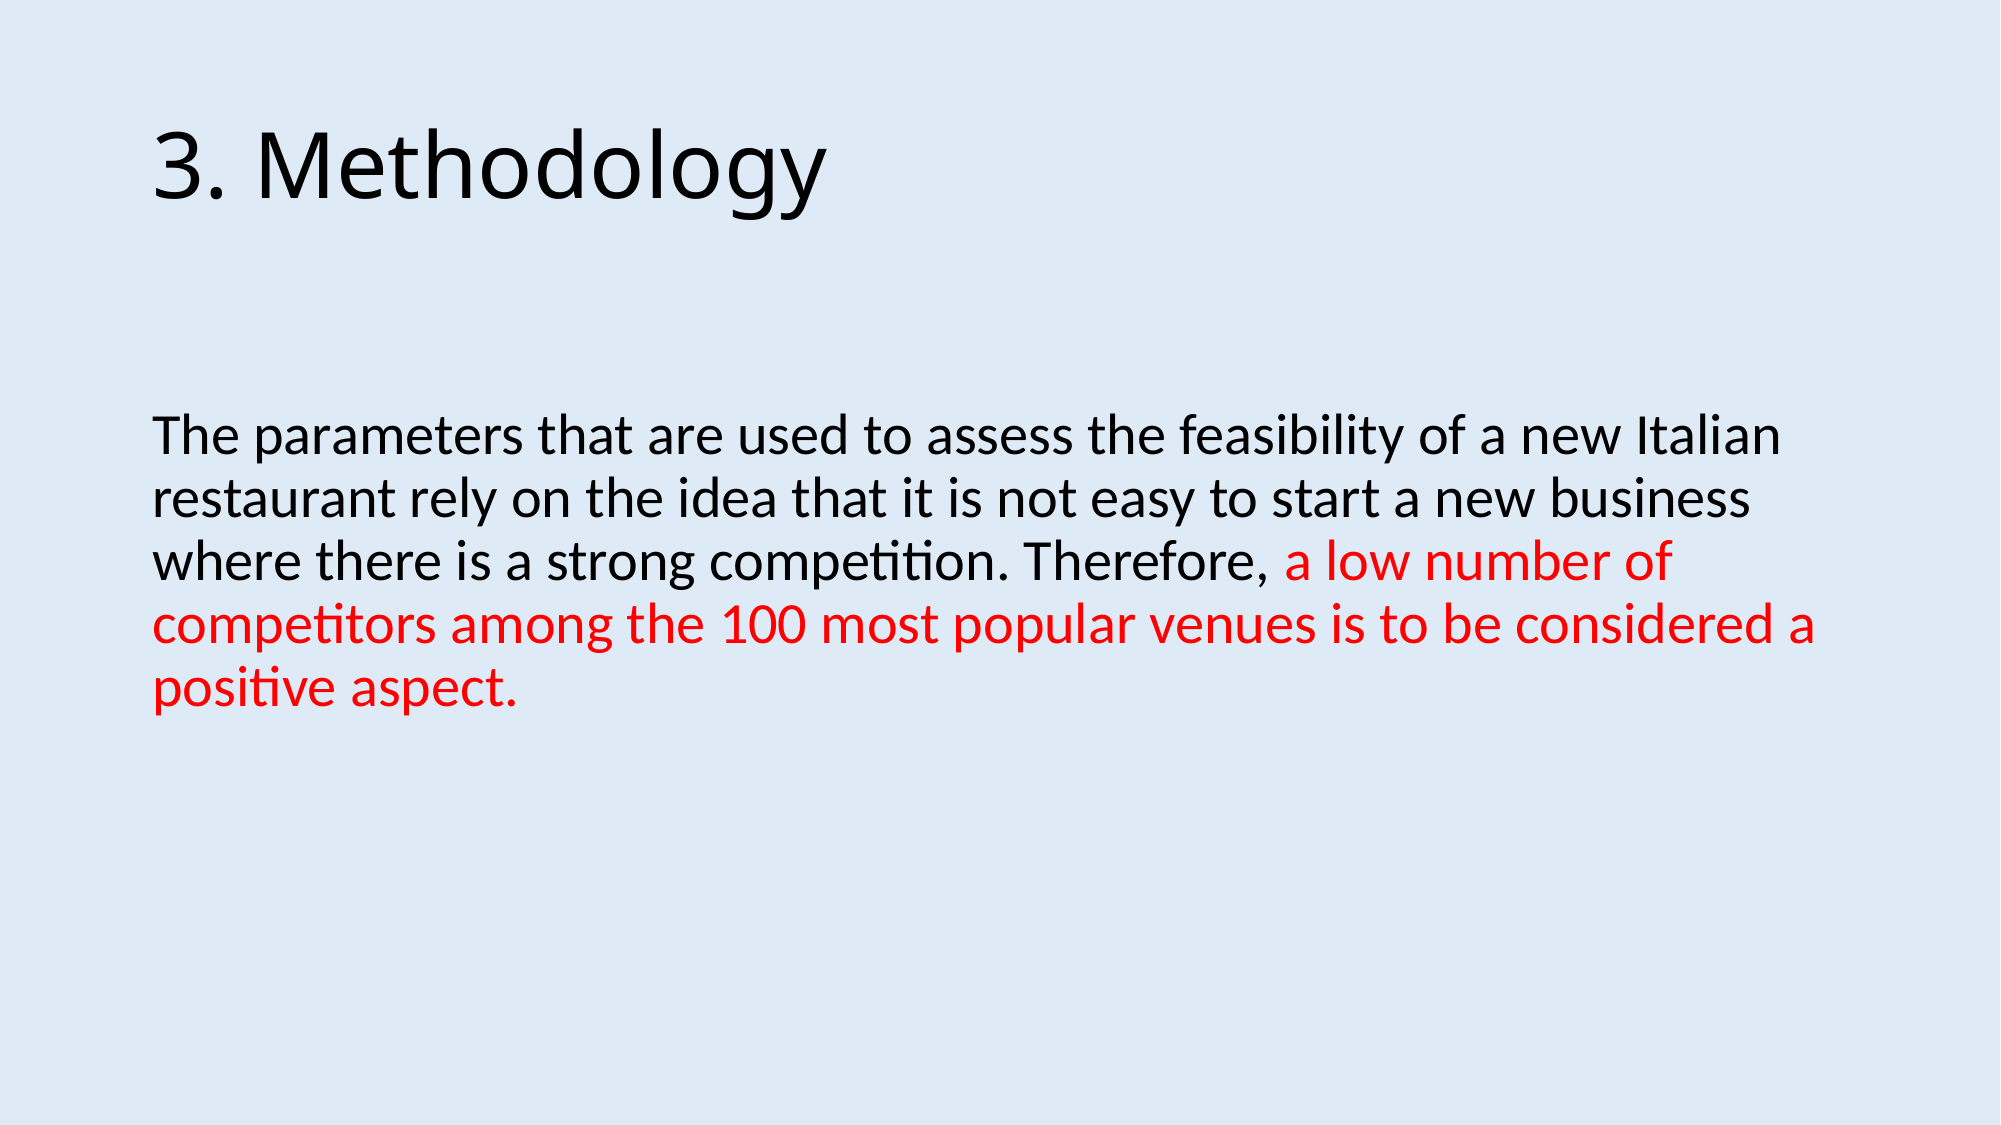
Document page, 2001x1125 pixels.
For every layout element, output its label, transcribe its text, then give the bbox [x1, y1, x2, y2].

list The parameters that are used to assess the feasibility of a new Italian restaurant rely on the idea that it is not easy to start a new business where there is a strong competition. Therefore, a low number of competitors among the 100 most popular venues is to be considered a positive aspect. [137, 396, 1863, 860]
title 3. Methodology [137, 59, 1863, 278]
